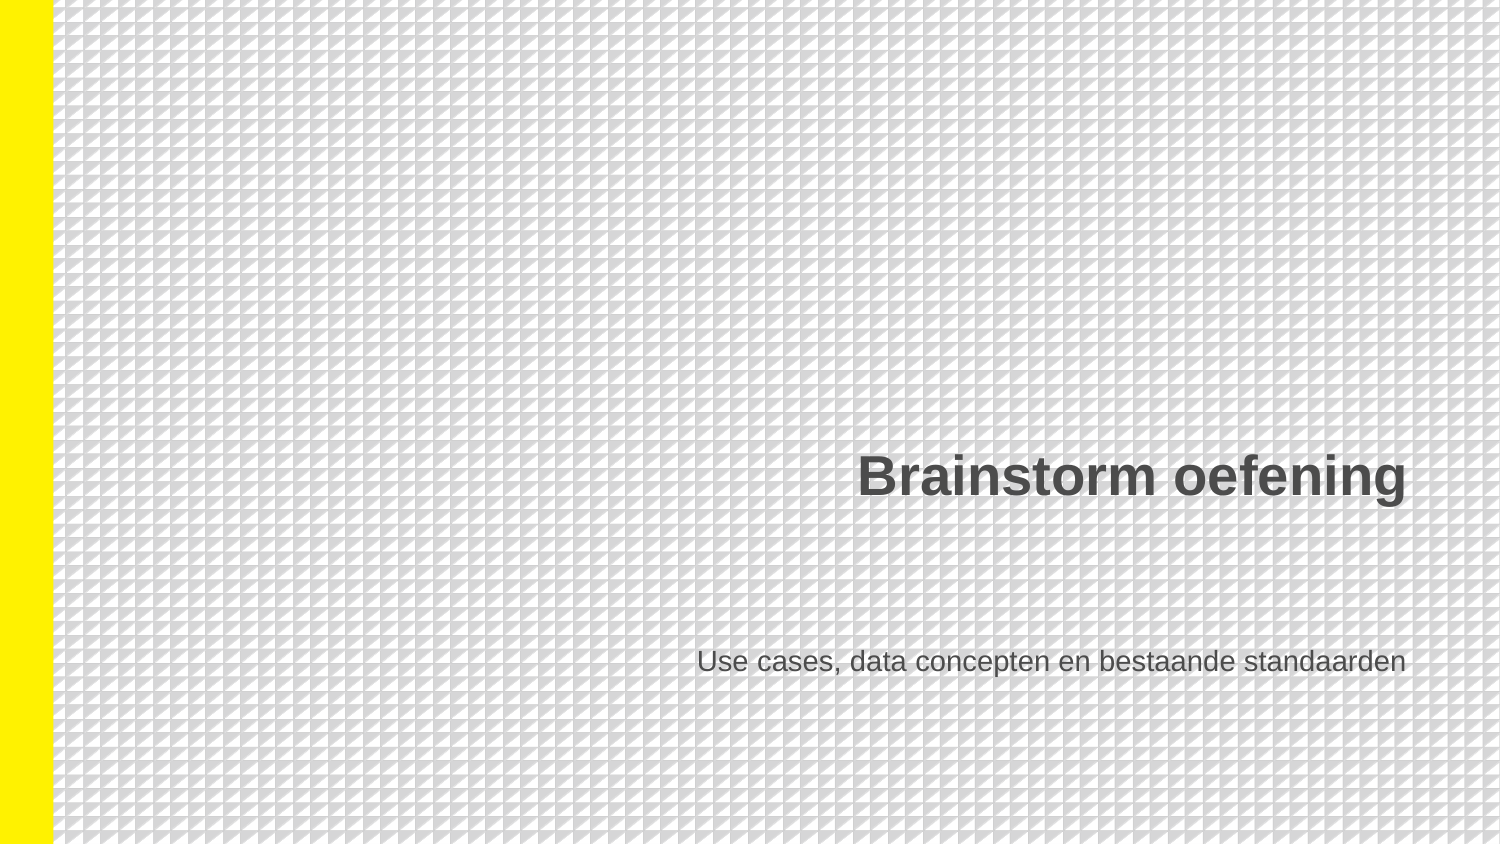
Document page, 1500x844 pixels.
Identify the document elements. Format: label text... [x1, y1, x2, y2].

picture [54, 0, 1500, 844]
subtitle Use cases, data concepten en bestaande standaarden [297, 631, 1423, 835]
title Brainstorm oefening [147, 246, 1423, 591]
text_box [0, 0, 54, 844]
